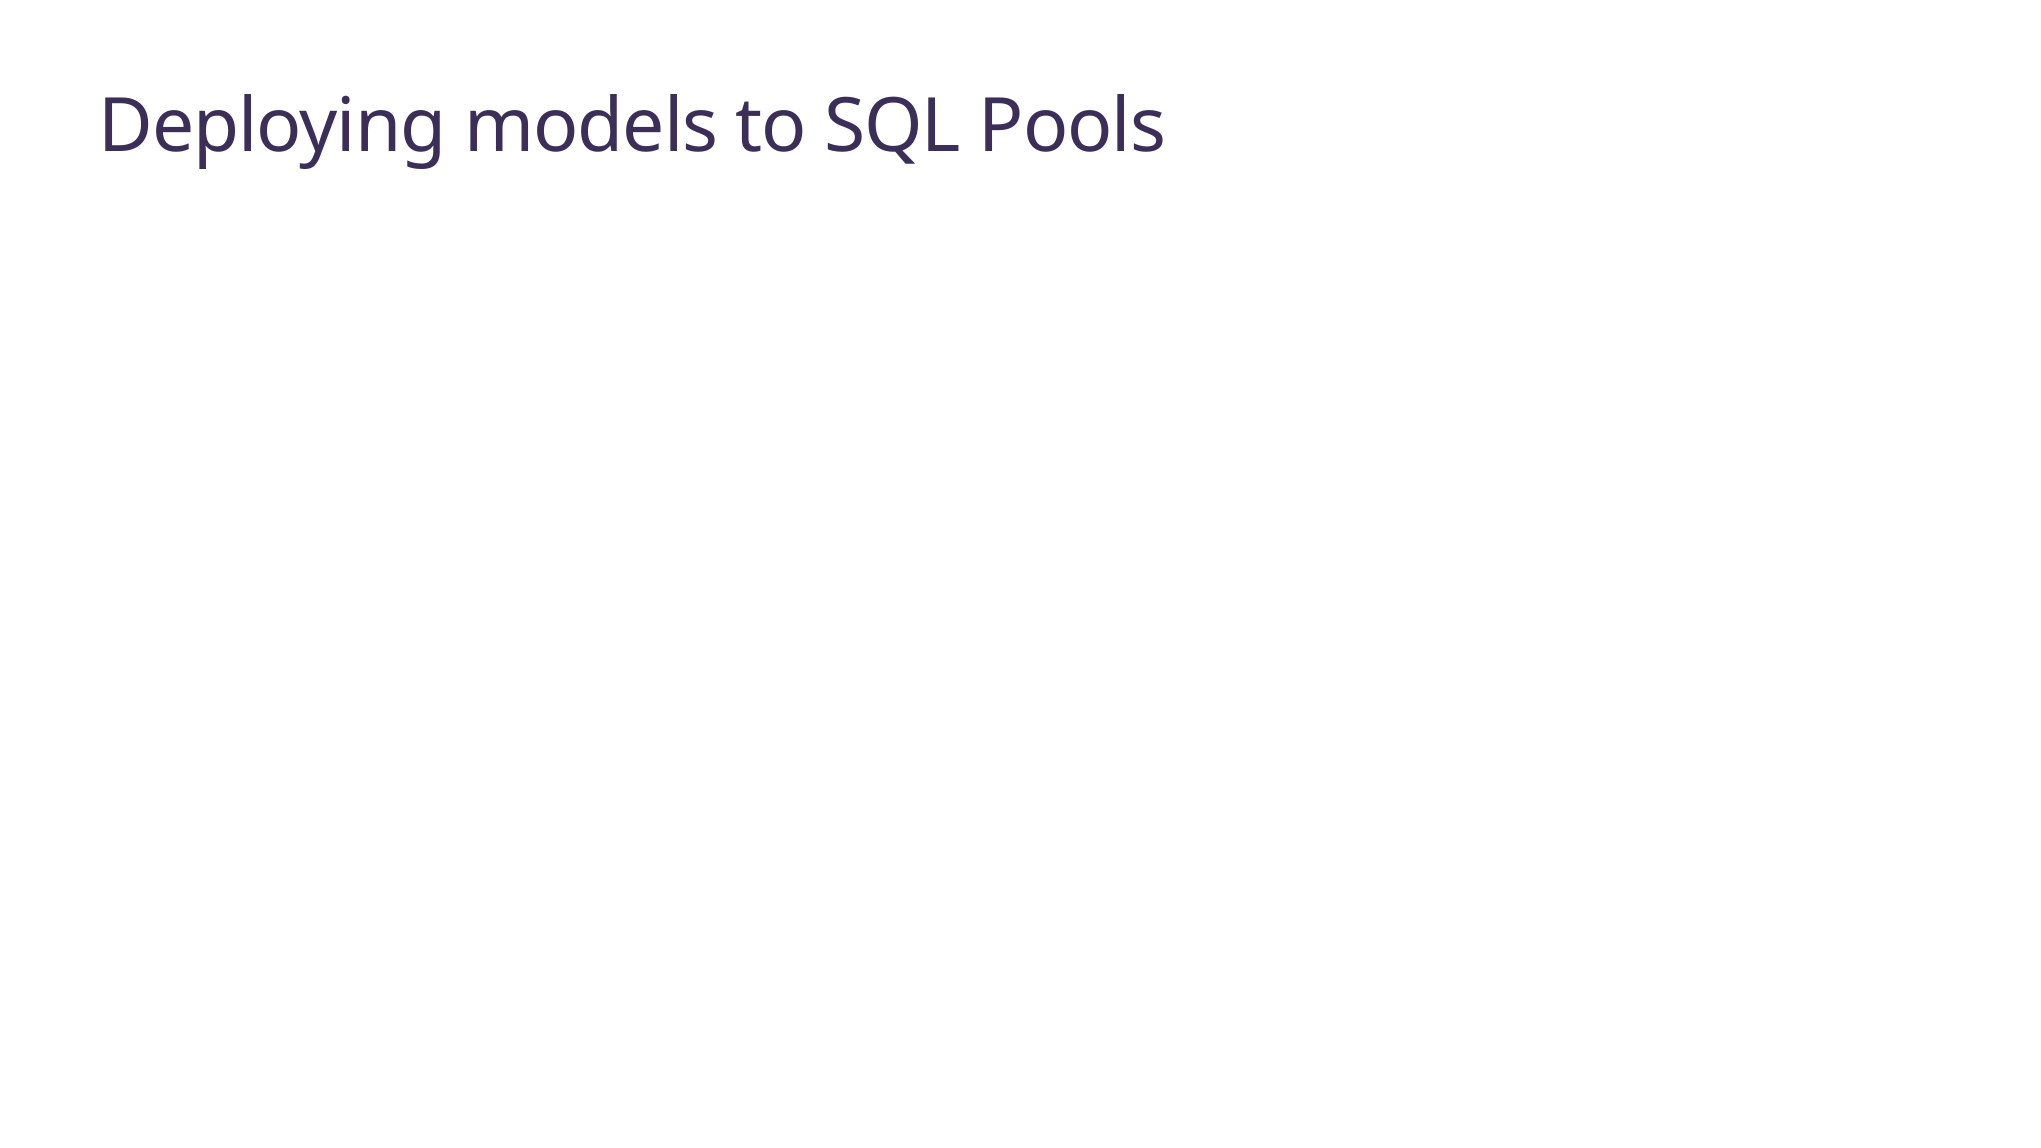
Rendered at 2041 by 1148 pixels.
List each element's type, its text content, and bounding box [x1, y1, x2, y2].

title Deploying models to SQL Pools [98, 76, 1943, 170]
